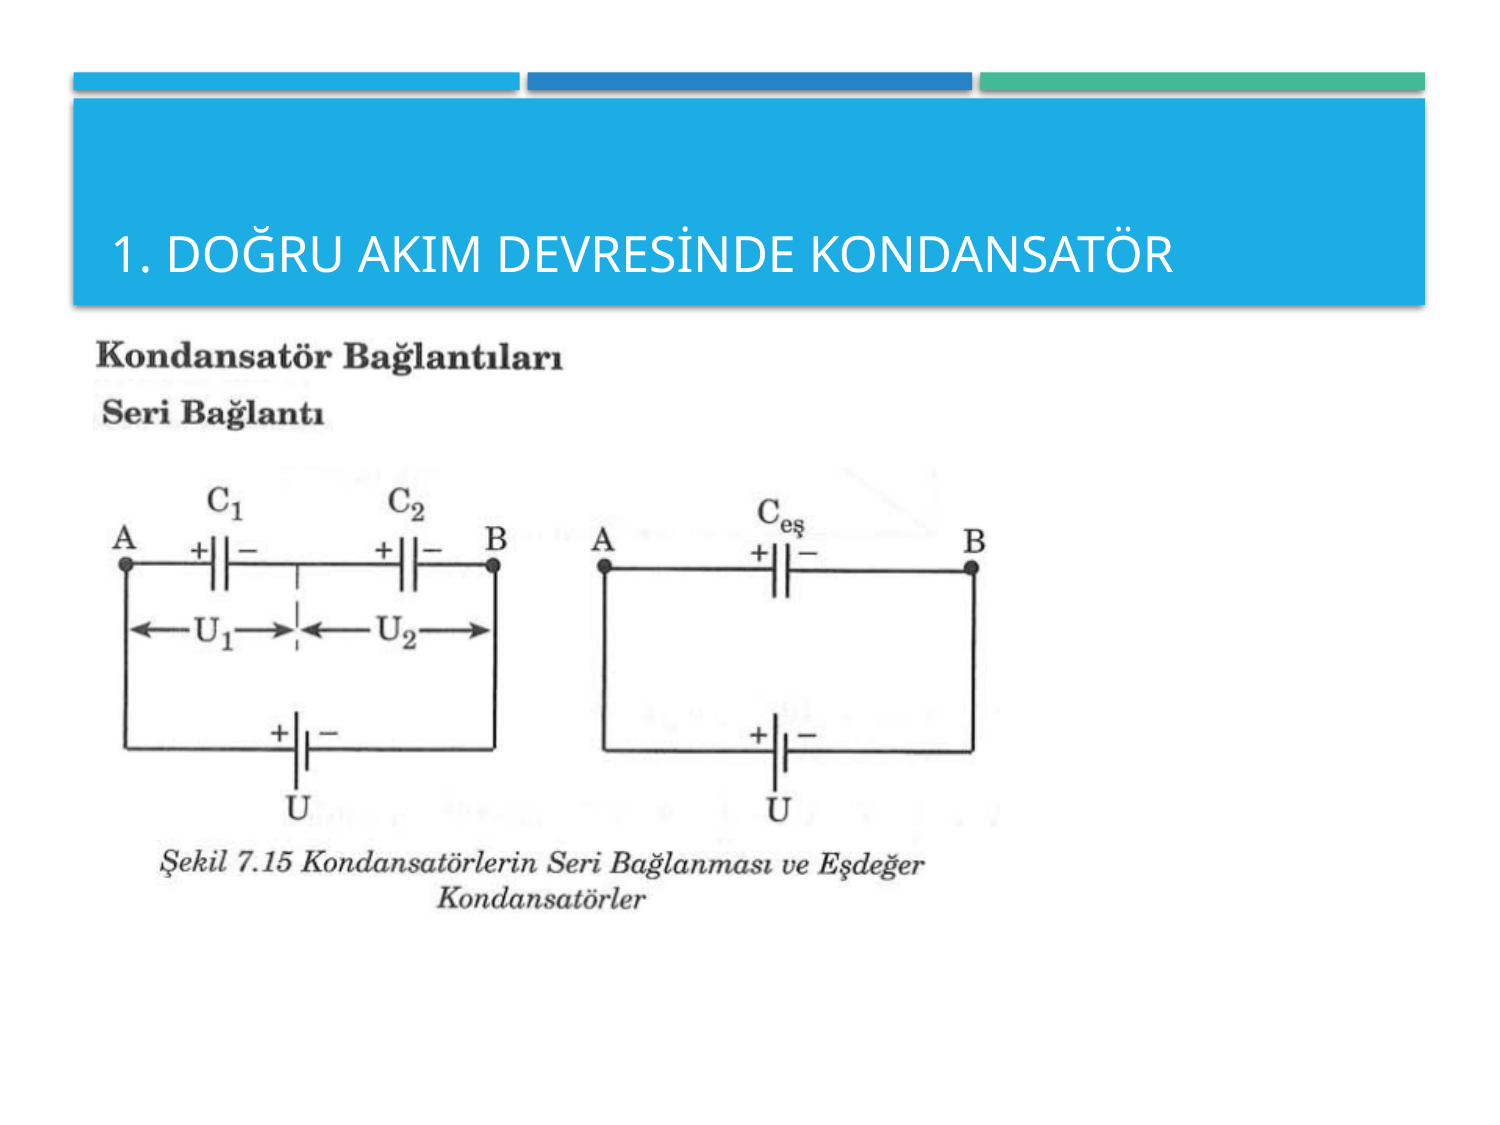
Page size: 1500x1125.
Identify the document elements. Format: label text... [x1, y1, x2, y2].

title 1. DOĞRU AKIM DEVRESİNDE KONDANSATÖR [95, 112, 1406, 291]
picture [92, 320, 570, 435]
picture [92, 467, 1000, 922]
